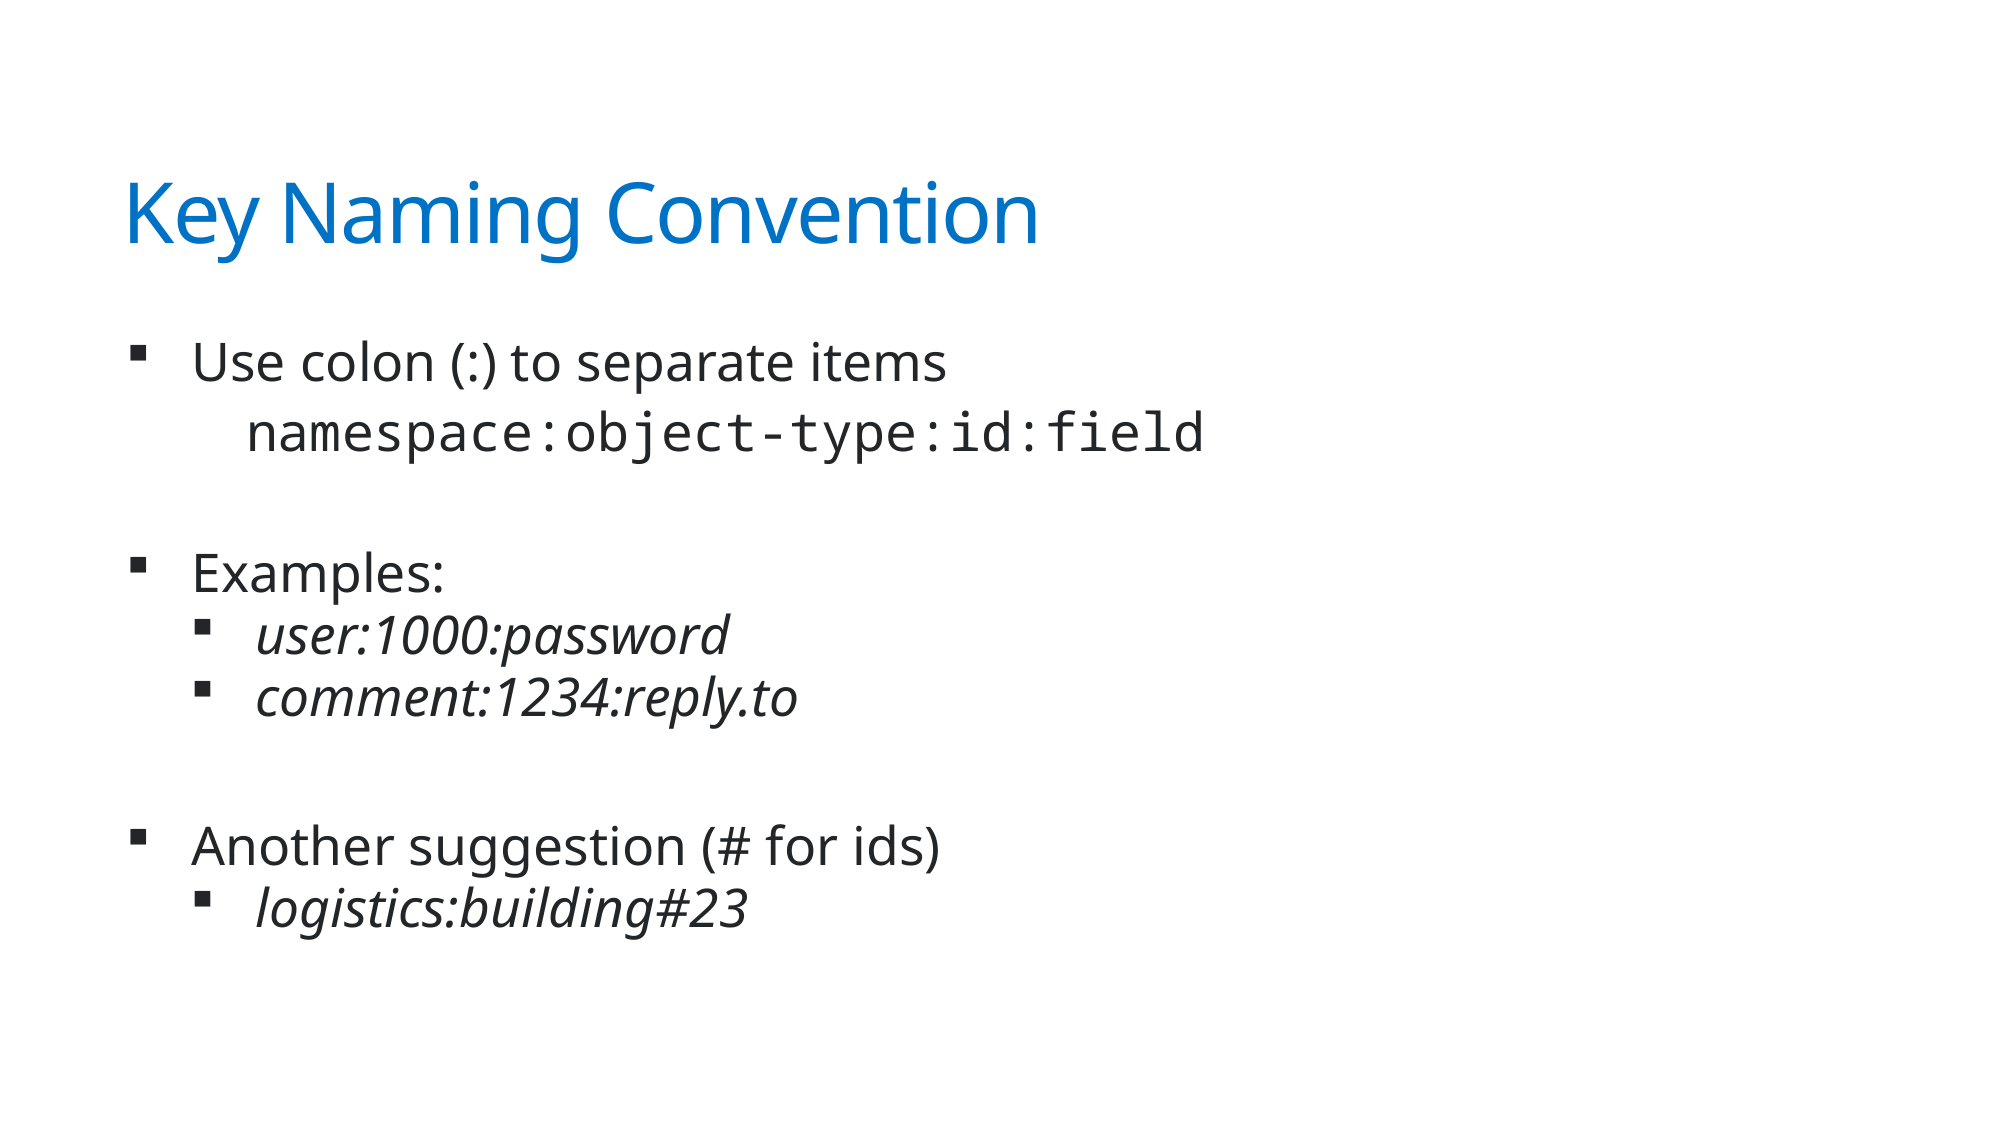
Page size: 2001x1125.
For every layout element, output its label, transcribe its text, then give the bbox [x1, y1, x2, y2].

list Use colon (:) to separate items namespace:object-type:id:field Examples: user:1000:password comment:1234:reply.to Another suggestion (# for ids) logistics:building#23 [111, 329, 1876, 948]
title Key Naming Convention [107, 81, 1875, 354]
